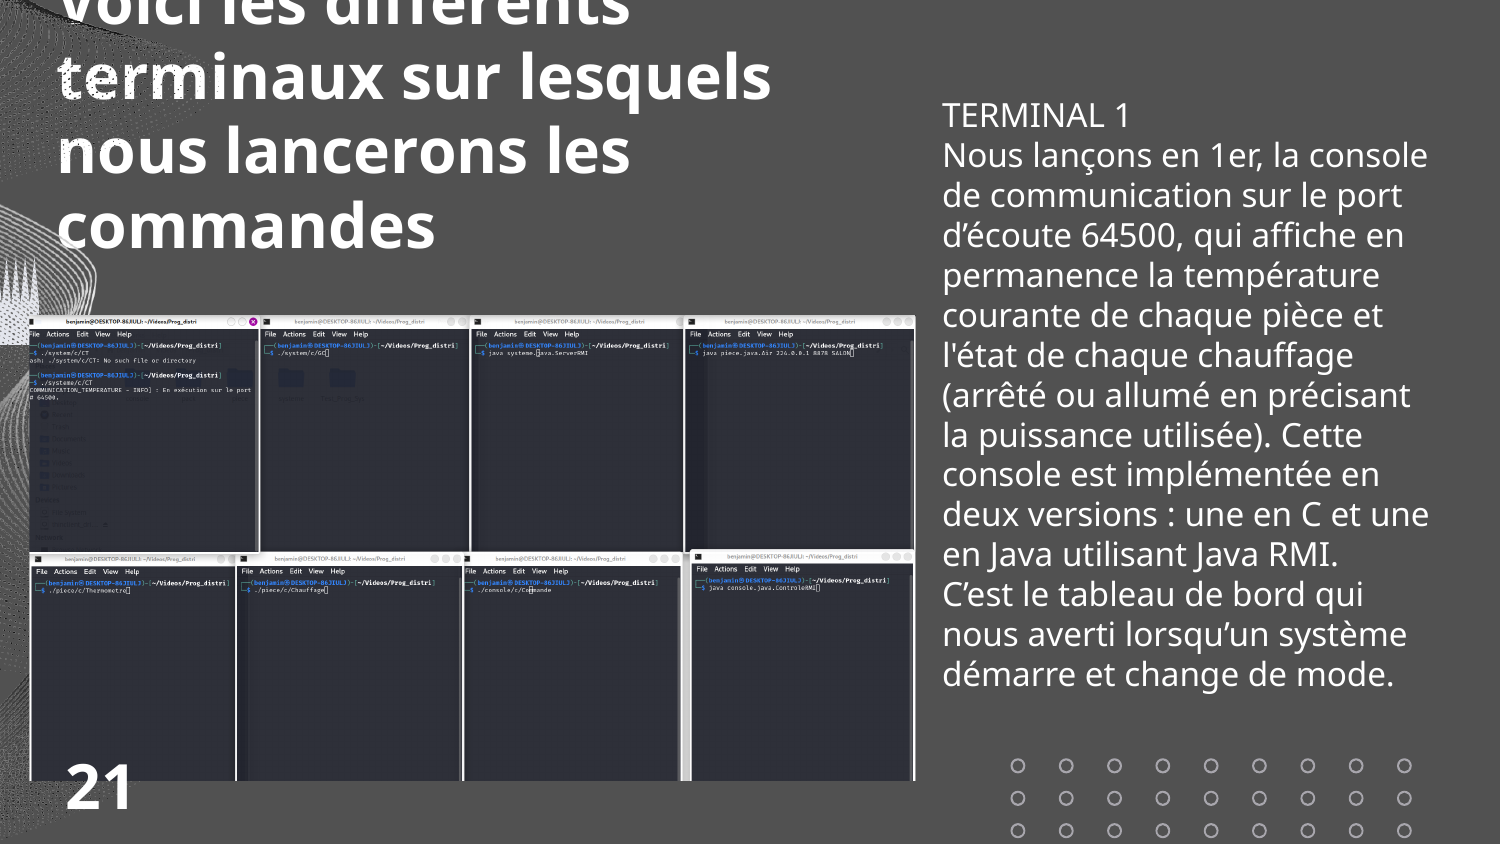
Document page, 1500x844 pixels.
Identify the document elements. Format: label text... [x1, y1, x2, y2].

subtitle TERMINAL 1 Nous lançons en 1er, la console de communication sur le port d’écoute 64500, qui affiche en permanence la température courante de chaque pièce et l'état de chaque chauffage (arrêté ou allumé en précisant la puissance utilisée). Cette console est implémentée en deux versions : une en C et une en Java utilisant Java RMI. C’est le tableau de bord qui nous averti lorsqu’un système démarre et change de mode. [927, 79, 1456, 669]
title Voici les différents terminaux sur lesquels nous lancerons les commandes [219, 55, 912, 277]
text_box 21 [29, 788, 174, 828]
picture [0, 0, 916, 843]
